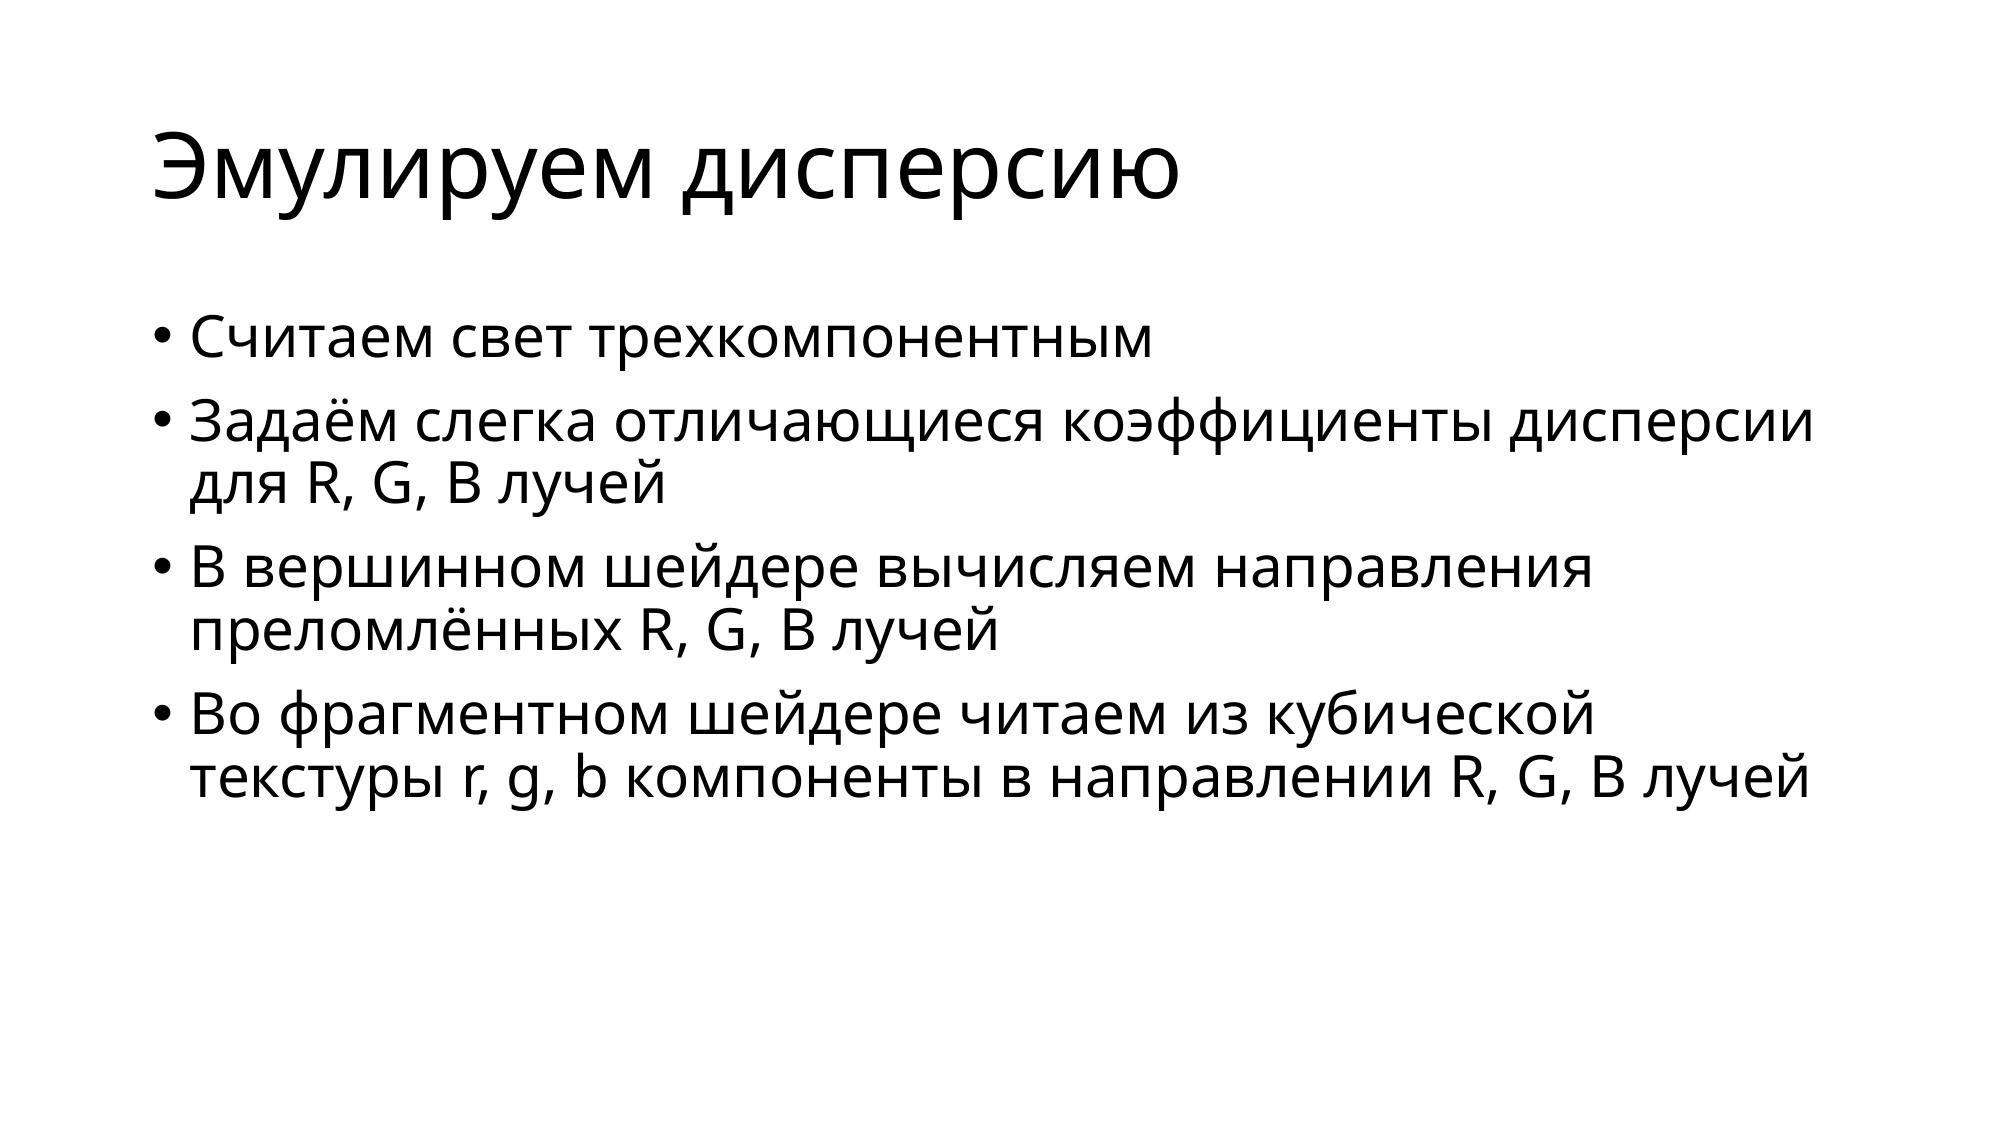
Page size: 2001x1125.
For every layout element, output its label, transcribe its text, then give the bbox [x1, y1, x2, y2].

list Считаем свет трехкомпонентным Задаём слегка отличающиеся коэффициенты дисперсии для R, G, B лучей В вершинном шейдере вычисляем направления преломлённых R, G, B лучей Во фрагментном шейдере читаем из кубической текстуры r, g, b компоненты в направлении R, G, B лучей [137, 299, 1863, 1014]
title Эмулируем дисперсию [137, 59, 1863, 278]
